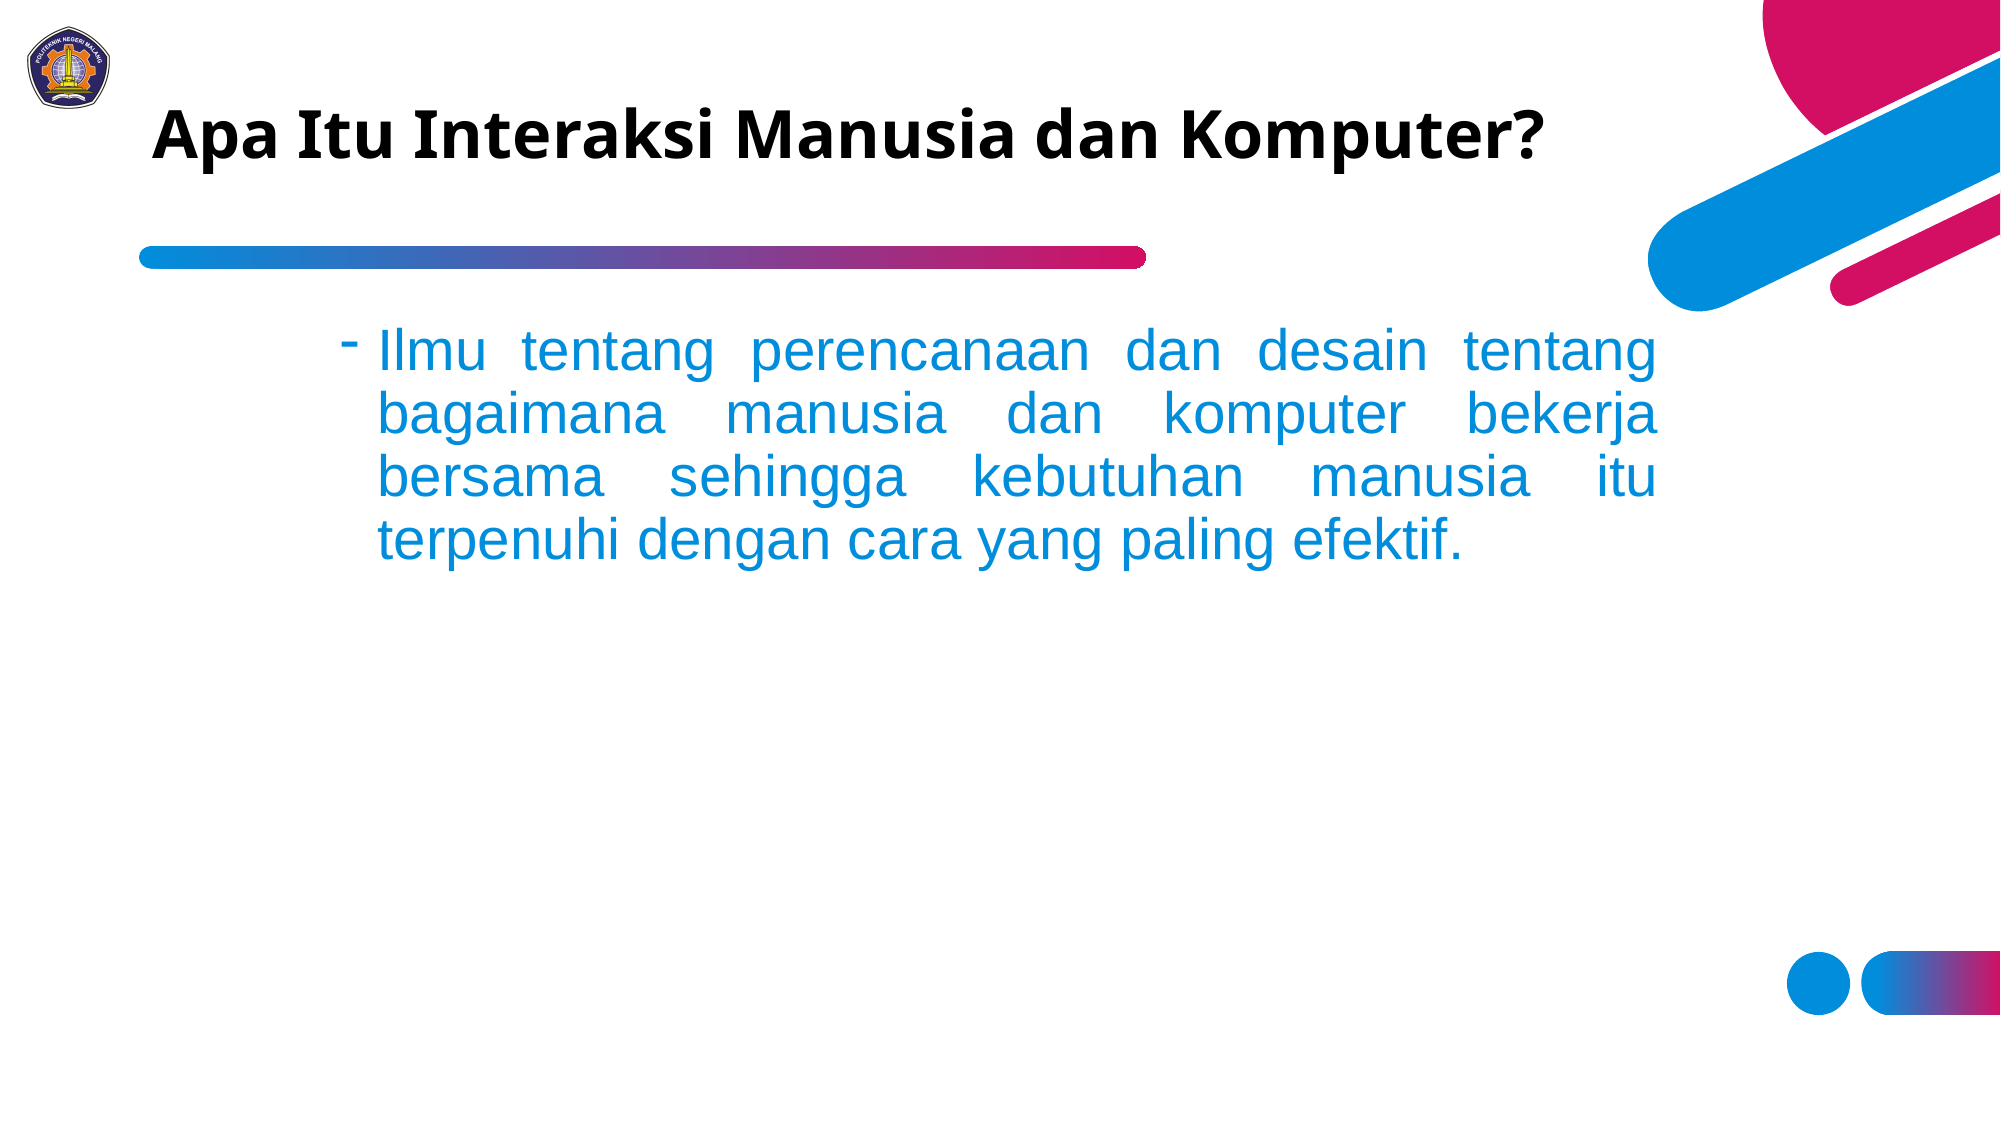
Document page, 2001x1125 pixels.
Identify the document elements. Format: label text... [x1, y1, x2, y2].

list Ilmu tentang perencanaan dan desain tentang bagaimana manusia dan komputer bekerja bersama sehingga kebutuhan manusia itu terpenuhi dengan cara yang paling efektif. [324, 312, 1675, 688]
title Apa Itu Interaksi Manusia dan Komputer? [137, 59, 1623, 215]
picture [27, 26, 110, 109]
